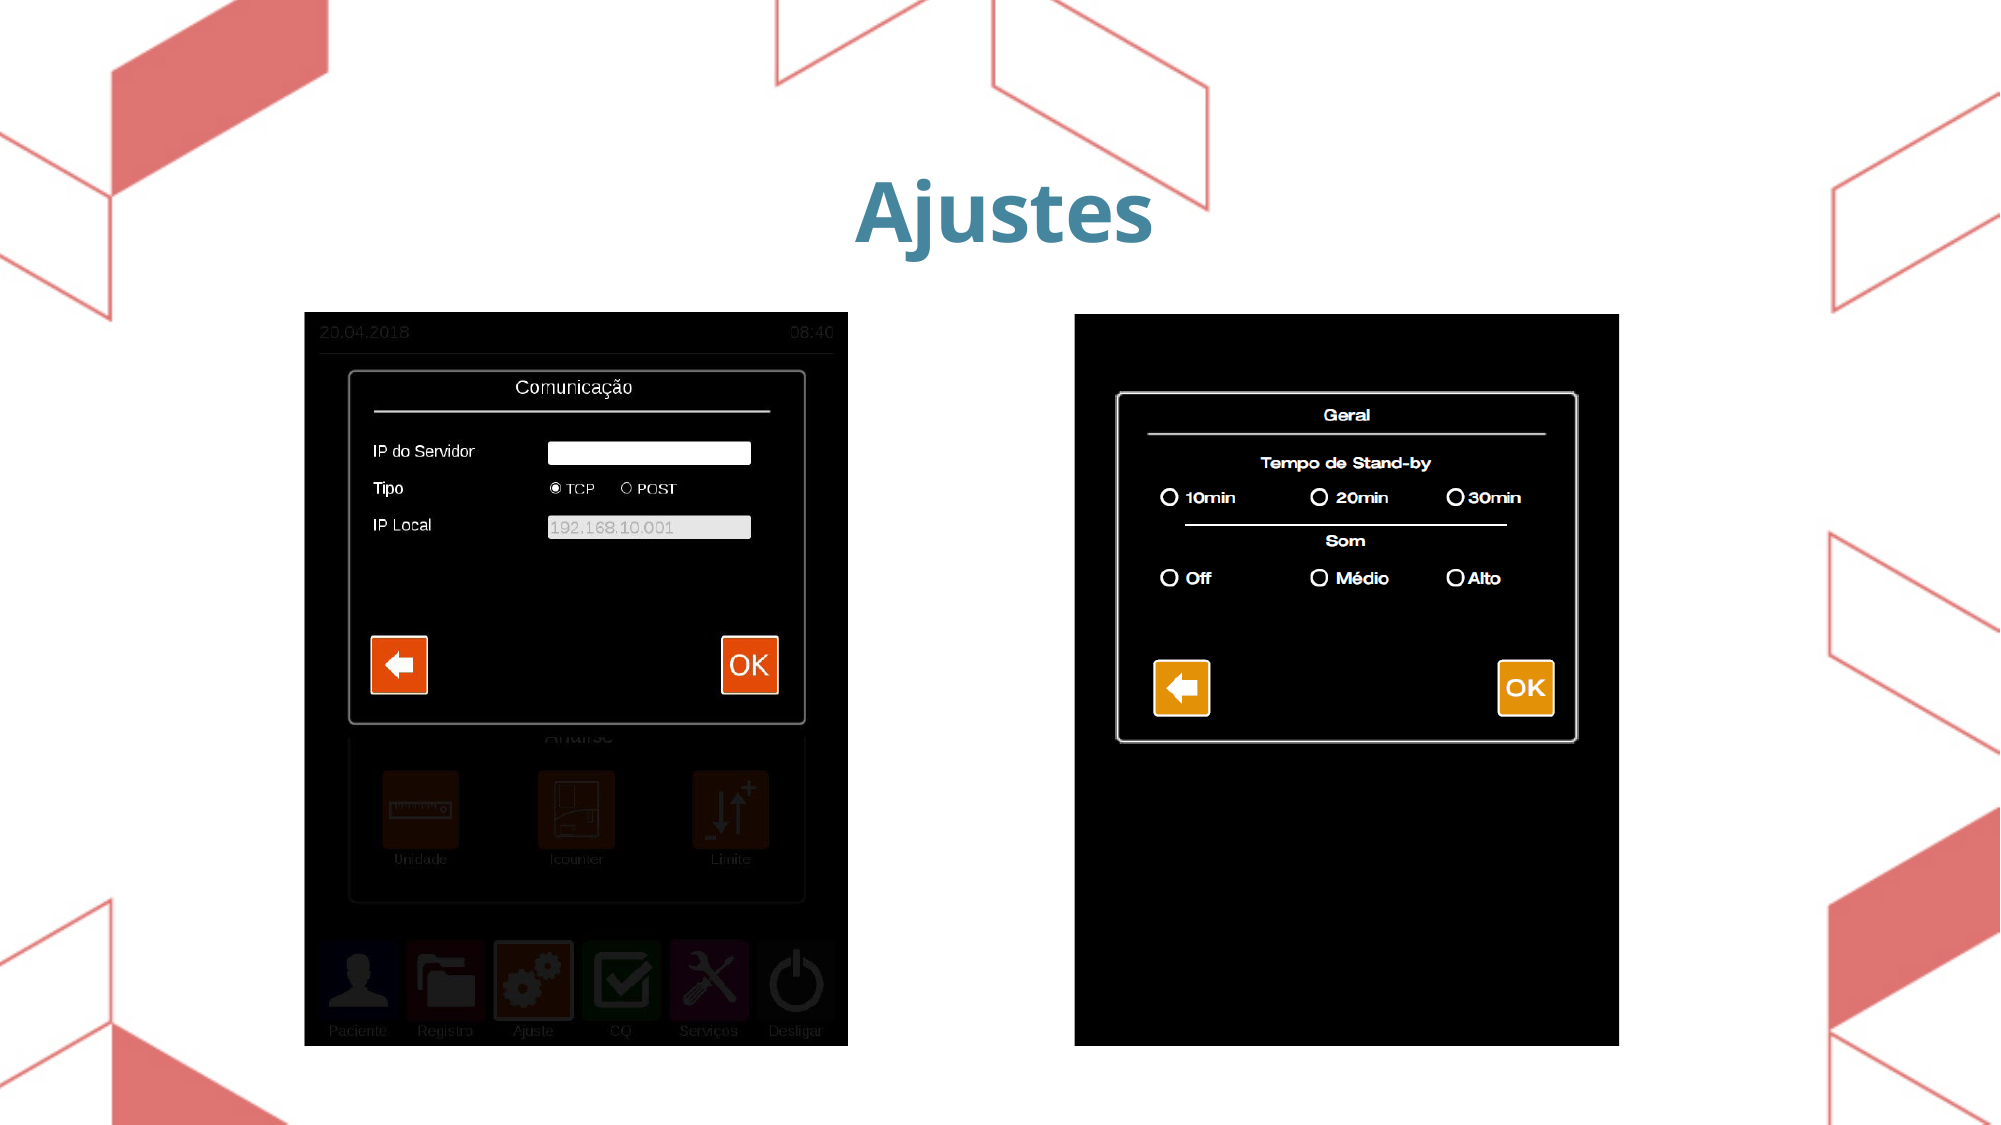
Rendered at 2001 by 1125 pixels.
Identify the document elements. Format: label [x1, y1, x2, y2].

list [302, 311, 849, 1047]
picture [0, 0, 2000, 1125]
